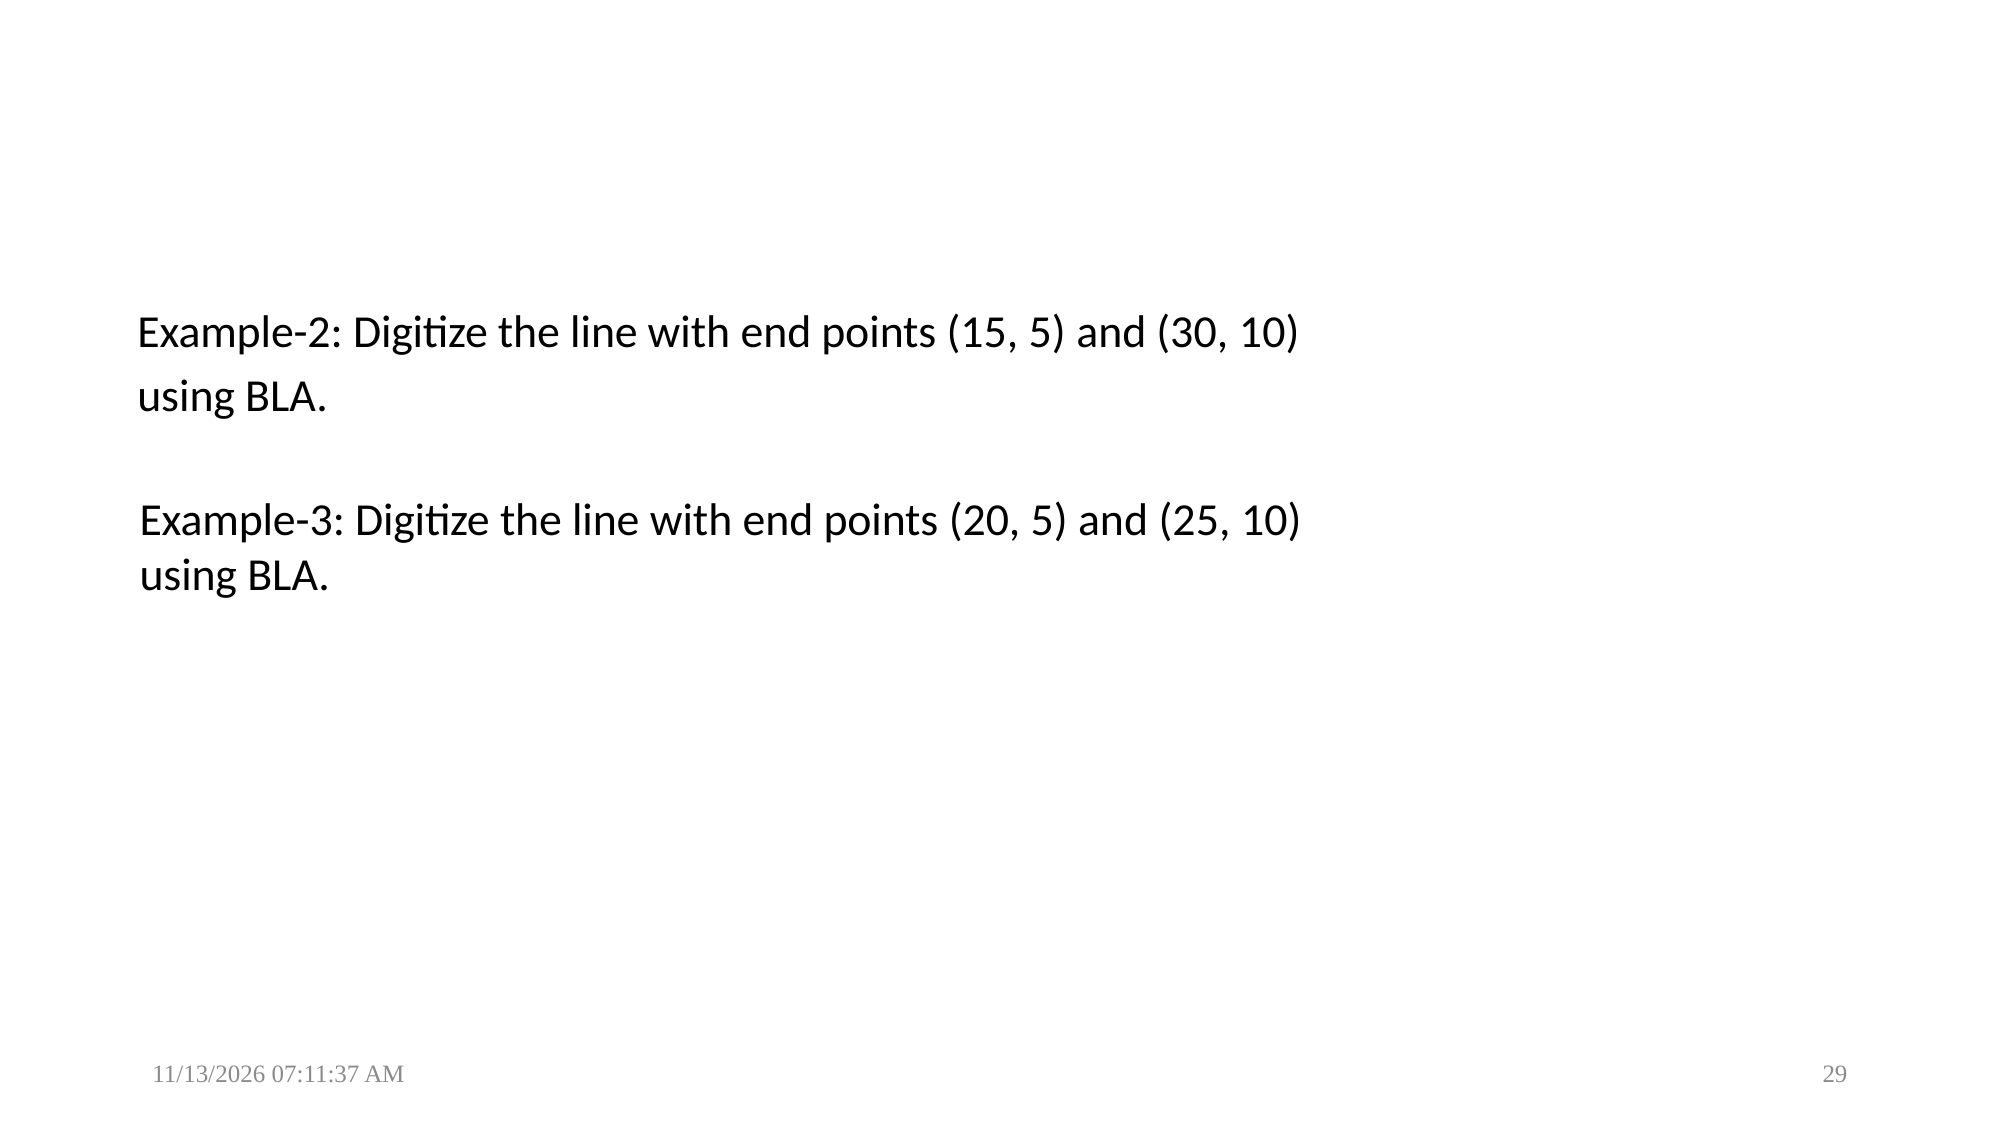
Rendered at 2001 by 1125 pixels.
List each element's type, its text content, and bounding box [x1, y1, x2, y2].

list Example-2: Digitize the line with end points (15, 5) and (30, 10) using BLA. [137, 299, 1863, 940]
slide_number 29 [1412, 1042, 1863, 1103]
text_box Example-3: Digitize the line with end points (20, 5) and (25, 10) using BLA. [137, 487, 1315, 600]
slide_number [137, 1042, 588, 1103]
